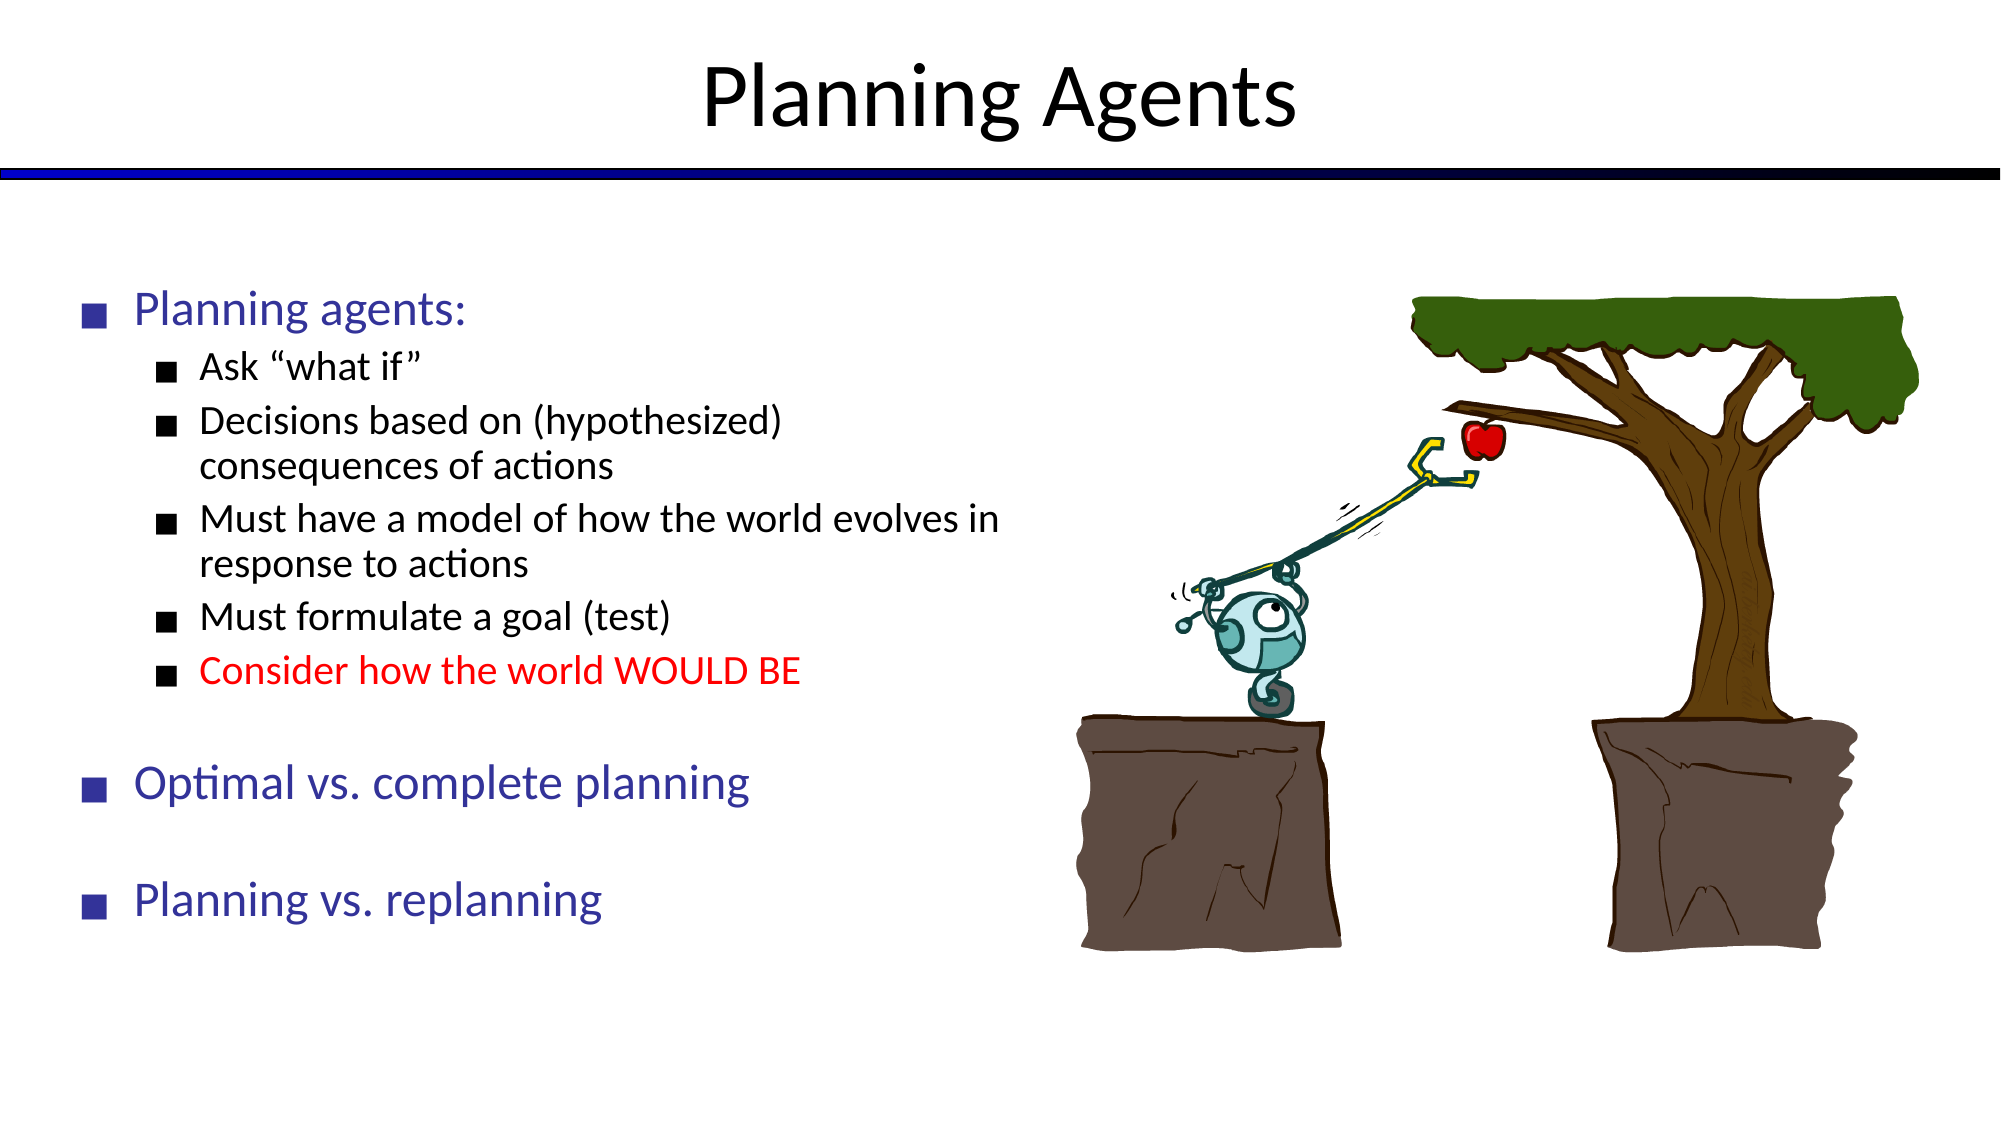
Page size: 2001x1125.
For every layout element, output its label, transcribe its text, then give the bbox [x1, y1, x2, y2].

title Planning Agents [0, 0, 2000, 184]
picture [1062, 286, 1927, 963]
list Planning agents: Ask “what if” Decisions based on (hypothesized) consequences of actions Must have a model of how the world evolves in response to actions Must formulate a goal (test) Consider how the world WOULD BE Optimal vs. complete planning Planning vs. replanning [62, 275, 1038, 1018]
